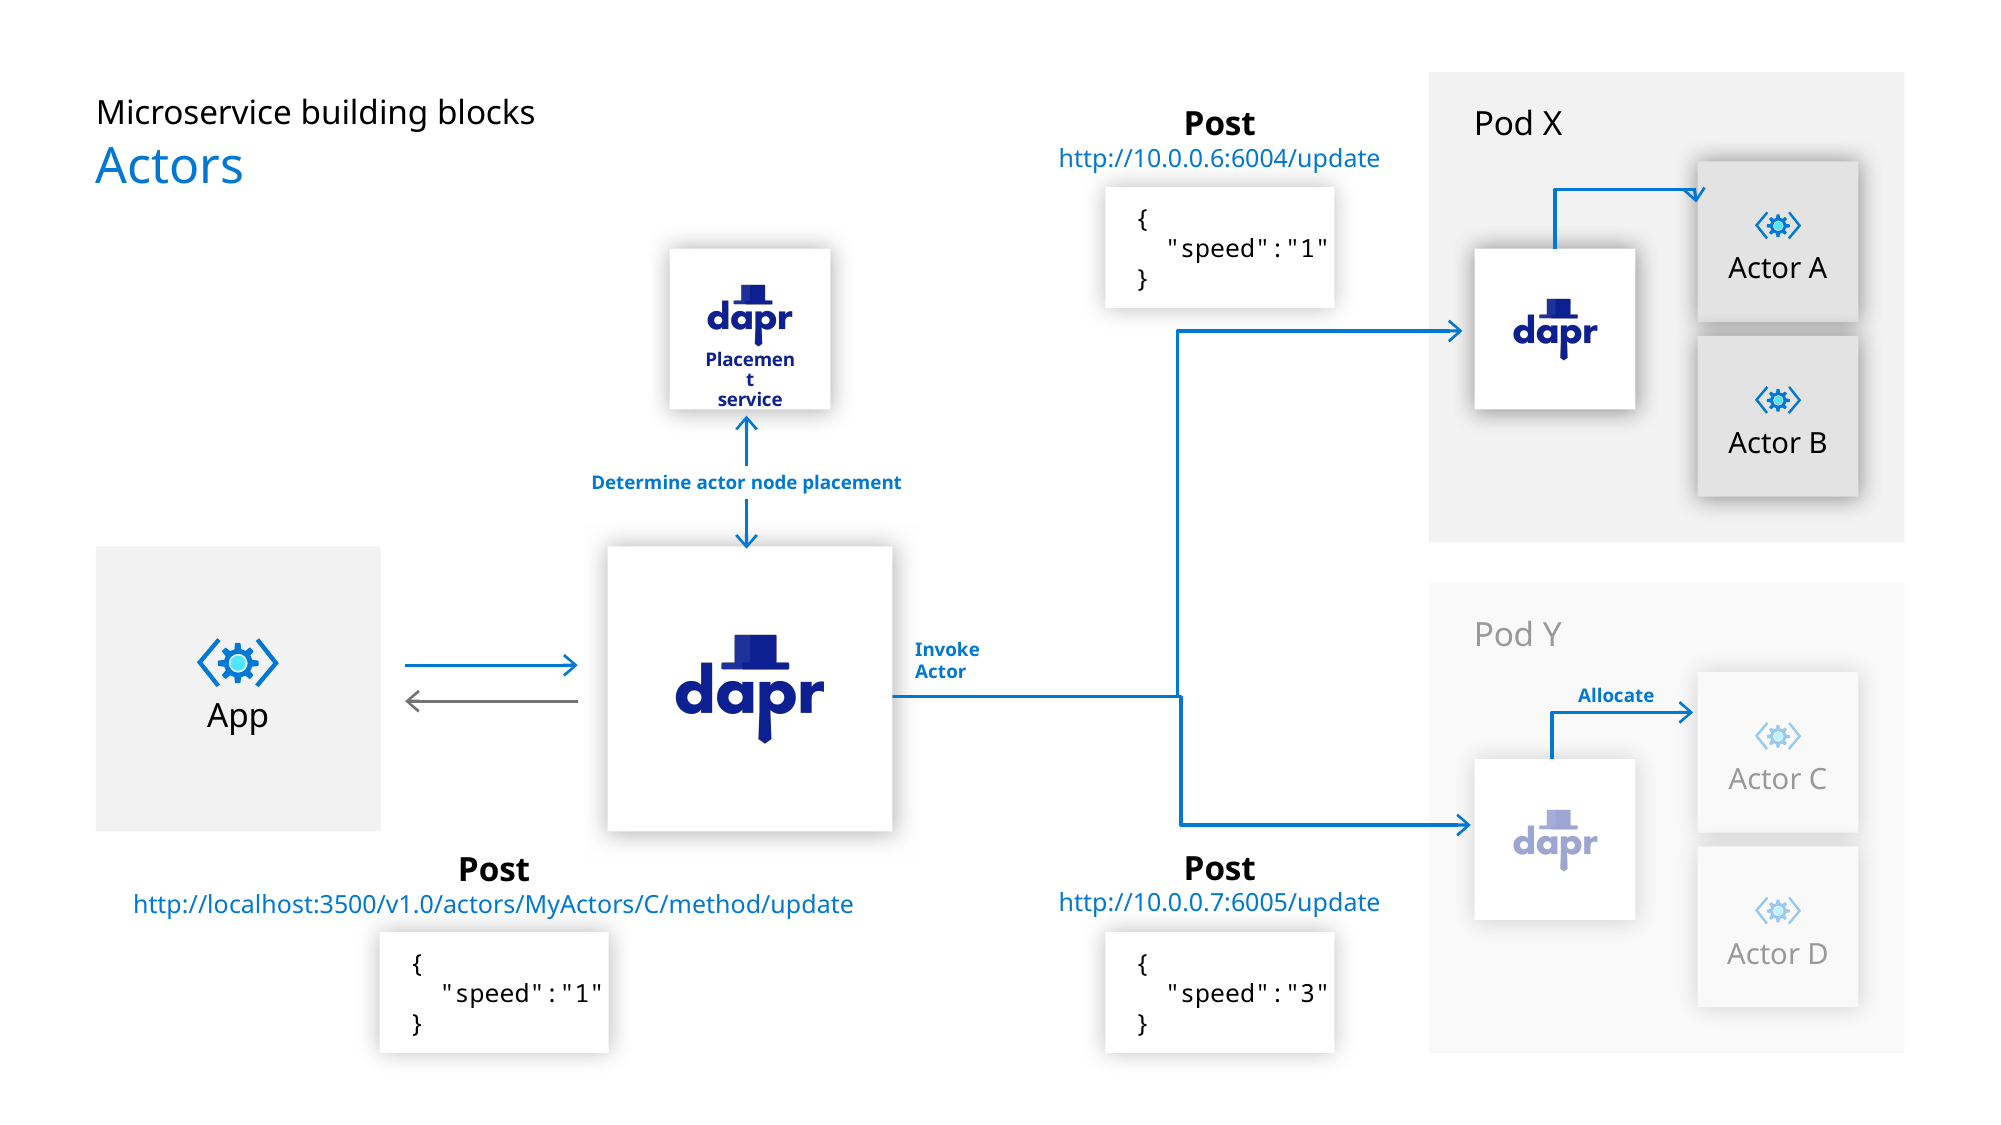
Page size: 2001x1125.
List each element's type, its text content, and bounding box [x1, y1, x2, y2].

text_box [893, 696, 1472, 826]
text_box Microservice building blocks [95, 96, 560, 133]
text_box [892, 330, 1463, 697]
text_box Actors [95, 140, 822, 195]
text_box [577, 415, 892, 549]
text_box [1428, 582, 1905, 1054]
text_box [1052, 839, 1388, 1054]
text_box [1428, 71, 1905, 543]
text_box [607, 549, 893, 832]
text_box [95, 546, 381, 832]
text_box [133, 840, 855, 1054]
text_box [1052, 94, 1388, 309]
text_box [1409, 563, 1935, 1065]
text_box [669, 248, 831, 410]
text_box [1551, 683, 1694, 759]
